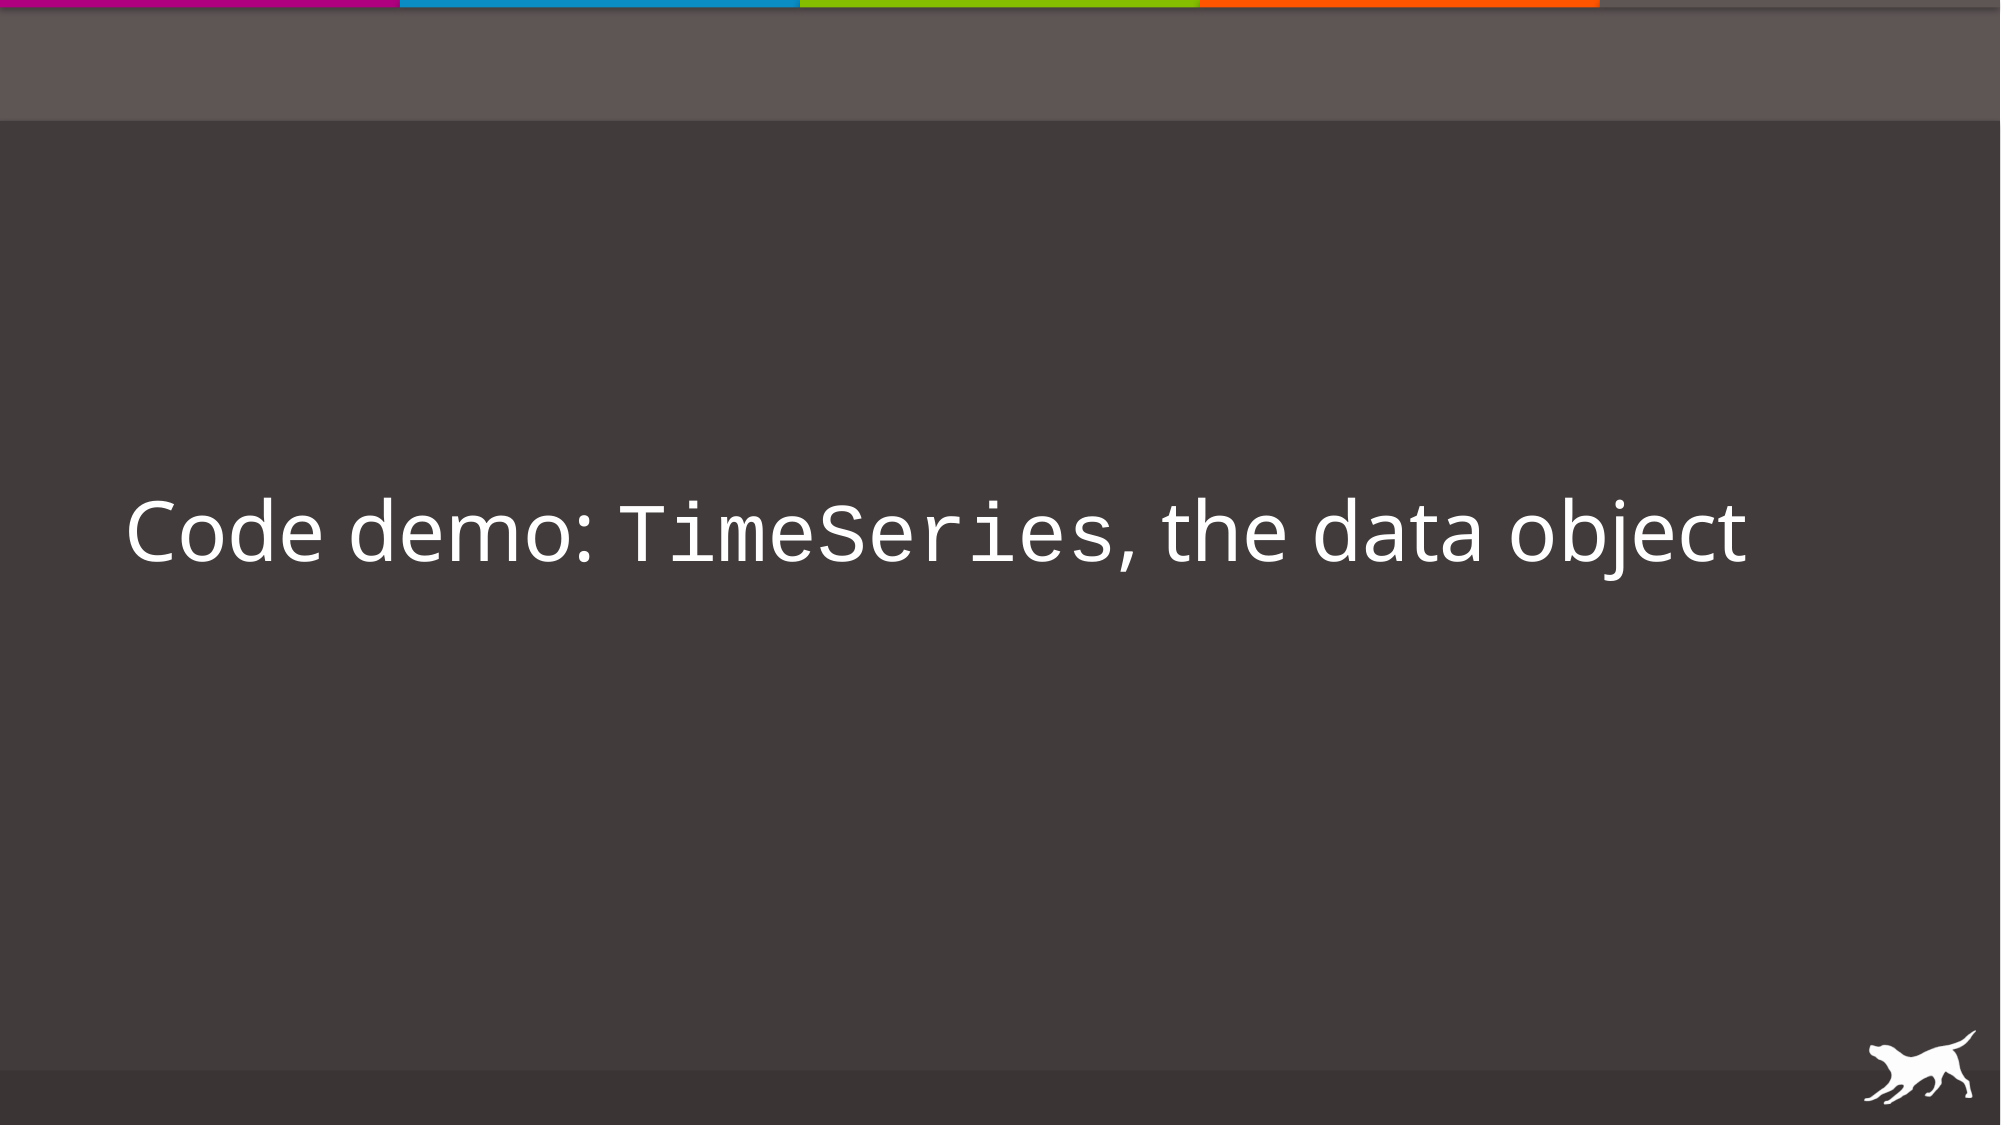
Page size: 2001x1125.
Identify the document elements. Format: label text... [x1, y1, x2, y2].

picture [1861, 1028, 1980, 1106]
title Code demo: TimeSeries, the data object [109, 266, 1858, 791]
